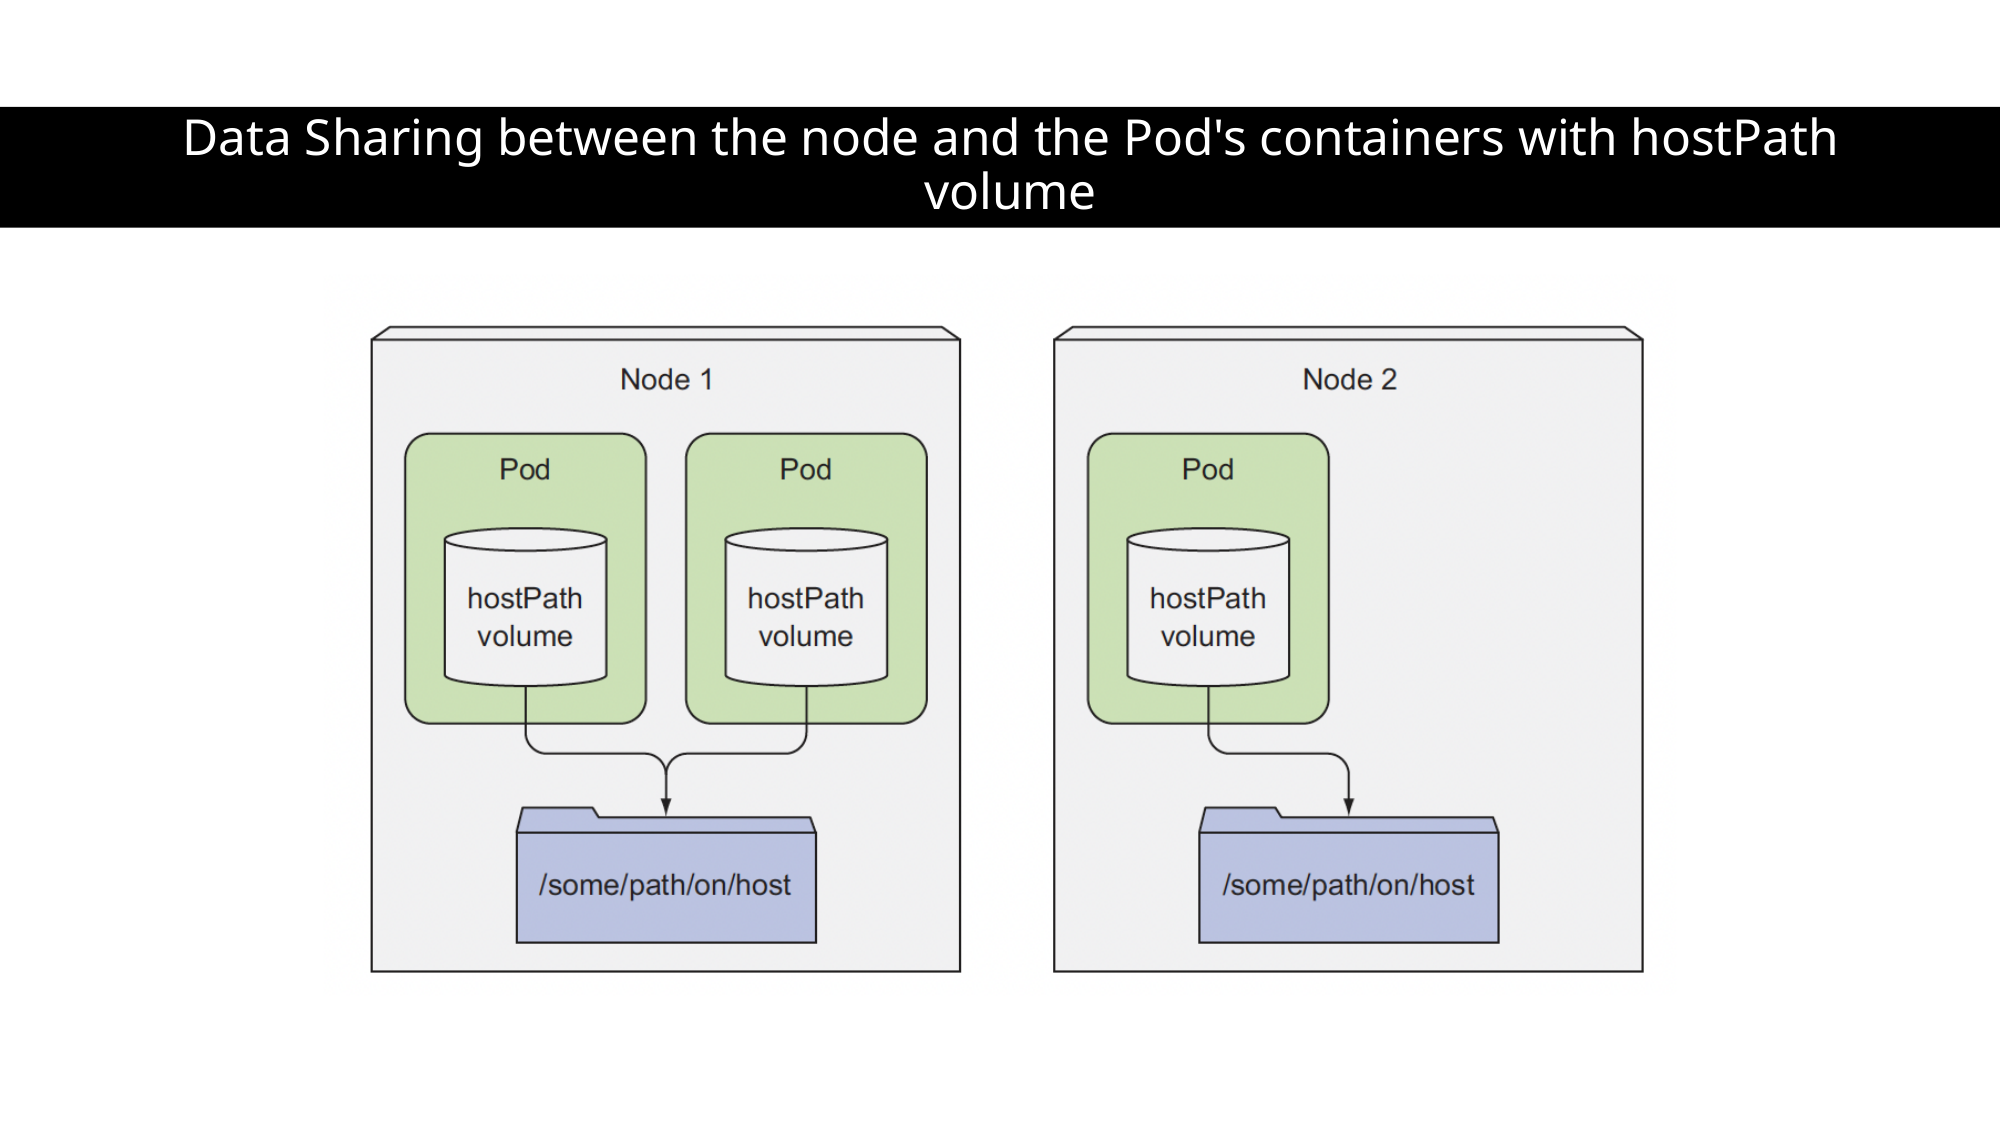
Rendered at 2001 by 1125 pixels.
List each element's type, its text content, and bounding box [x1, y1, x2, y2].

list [323, 274, 1677, 996]
title Data Sharing between the node and the Pod's containers with hostPath volume [91, 105, 1931, 228]
text_box [0, 106, 2000, 229]
